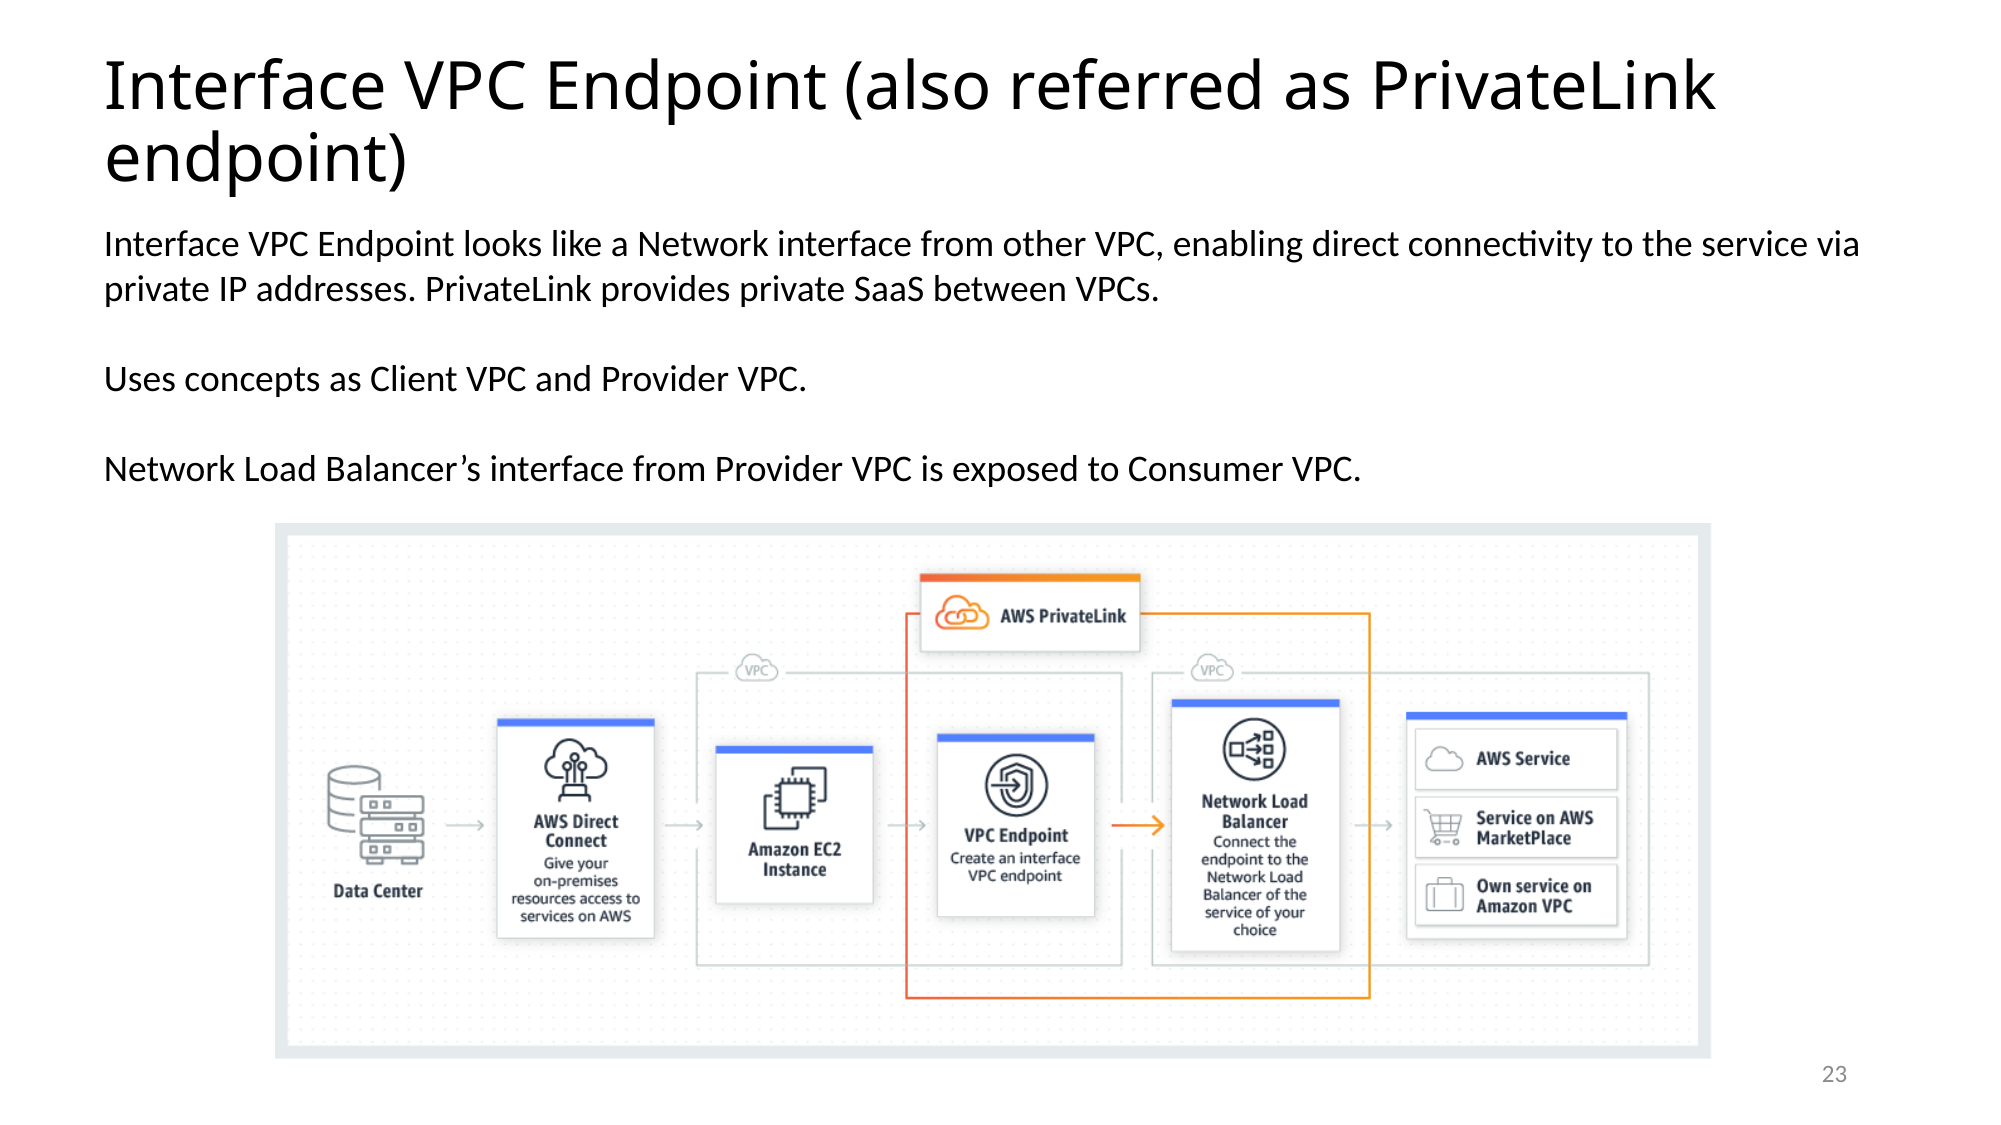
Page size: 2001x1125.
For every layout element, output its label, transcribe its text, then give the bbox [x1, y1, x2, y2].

slide_number 23 [1412, 1042, 1863, 1103]
title Interface VPC Endpoint (also referred as PrivateLink endpoint) [89, 59, 1899, 188]
text_box Interface VPC Endpoint looks like a Network interface from other VPC, enabling direct connectivity to the service via private IP addresses. PrivateLink provides private SaaS between VPCs. Uses concepts as Client VPC and Provider VPC. Network Load Balancer’s interface from Provider VPC is exposed to Consumer VPC. [89, 212, 1899, 497]
picture [275, 523, 1712, 1060]
